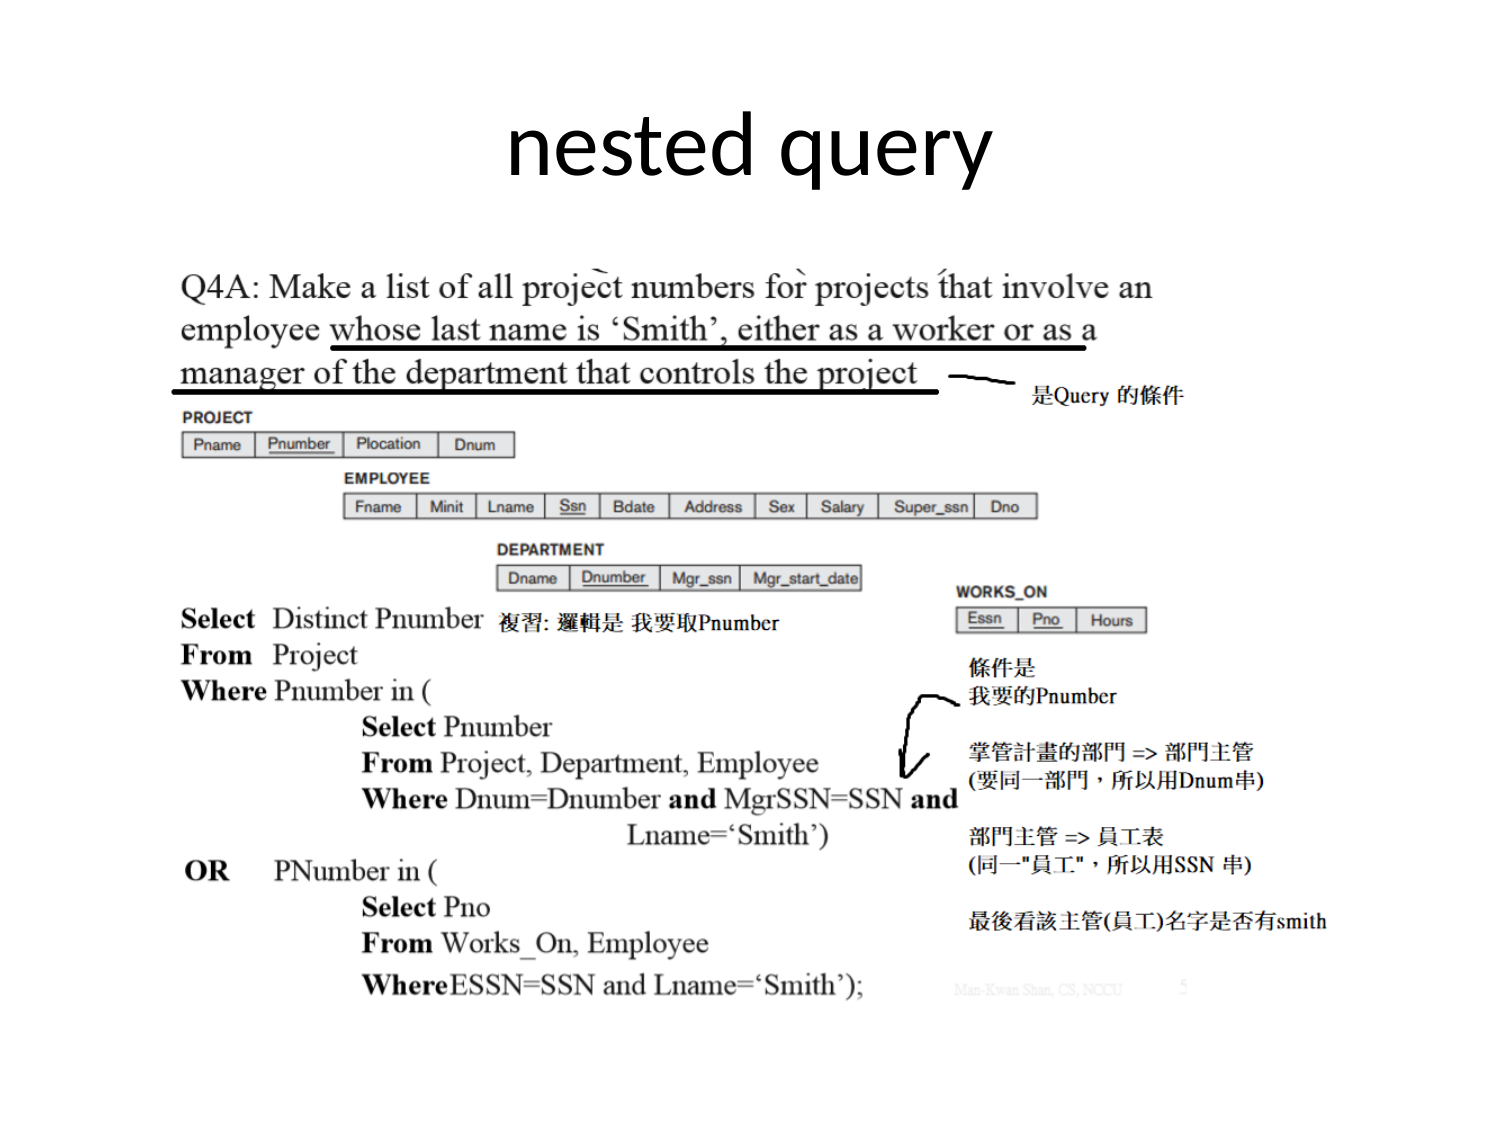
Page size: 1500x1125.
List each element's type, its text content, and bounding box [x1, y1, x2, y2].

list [165, 262, 1335, 1006]
title nested query [75, 45, 1425, 233]
